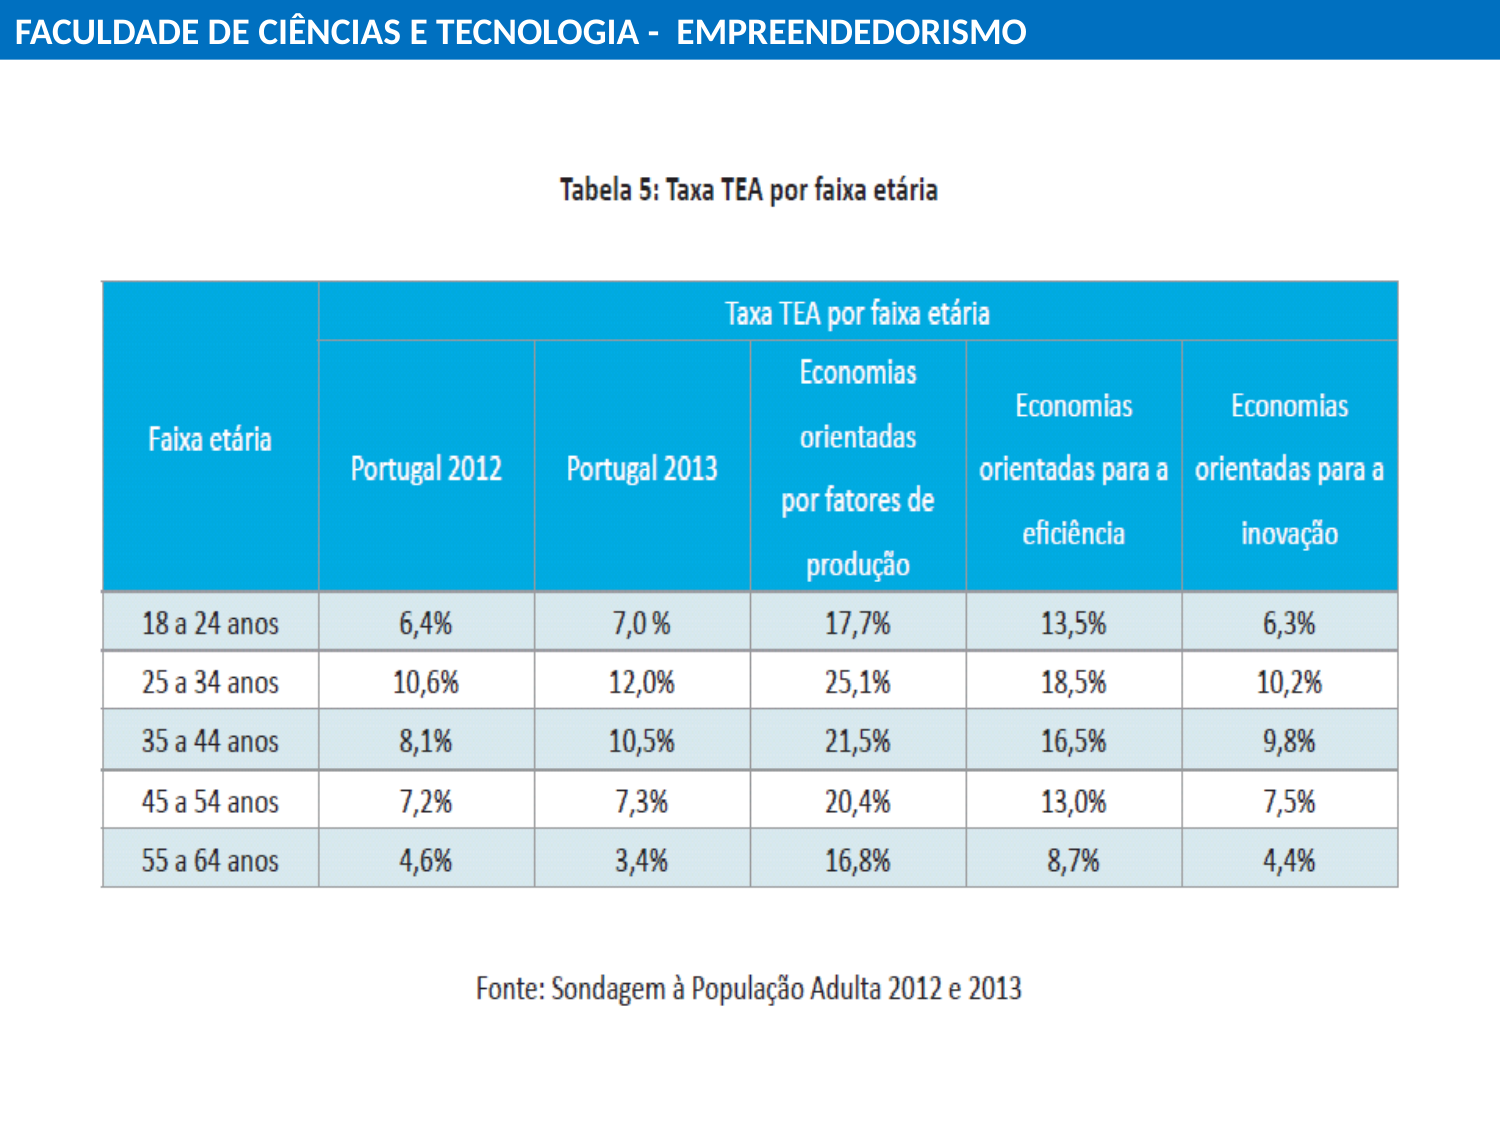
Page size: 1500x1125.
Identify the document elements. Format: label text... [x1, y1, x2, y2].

picture [65, 140, 1435, 1024]
text_box FACULDADE DE CIÊNCIAS E TECNOLOGIA - EMPREENDEDORISMO [0, 0, 1500, 60]
